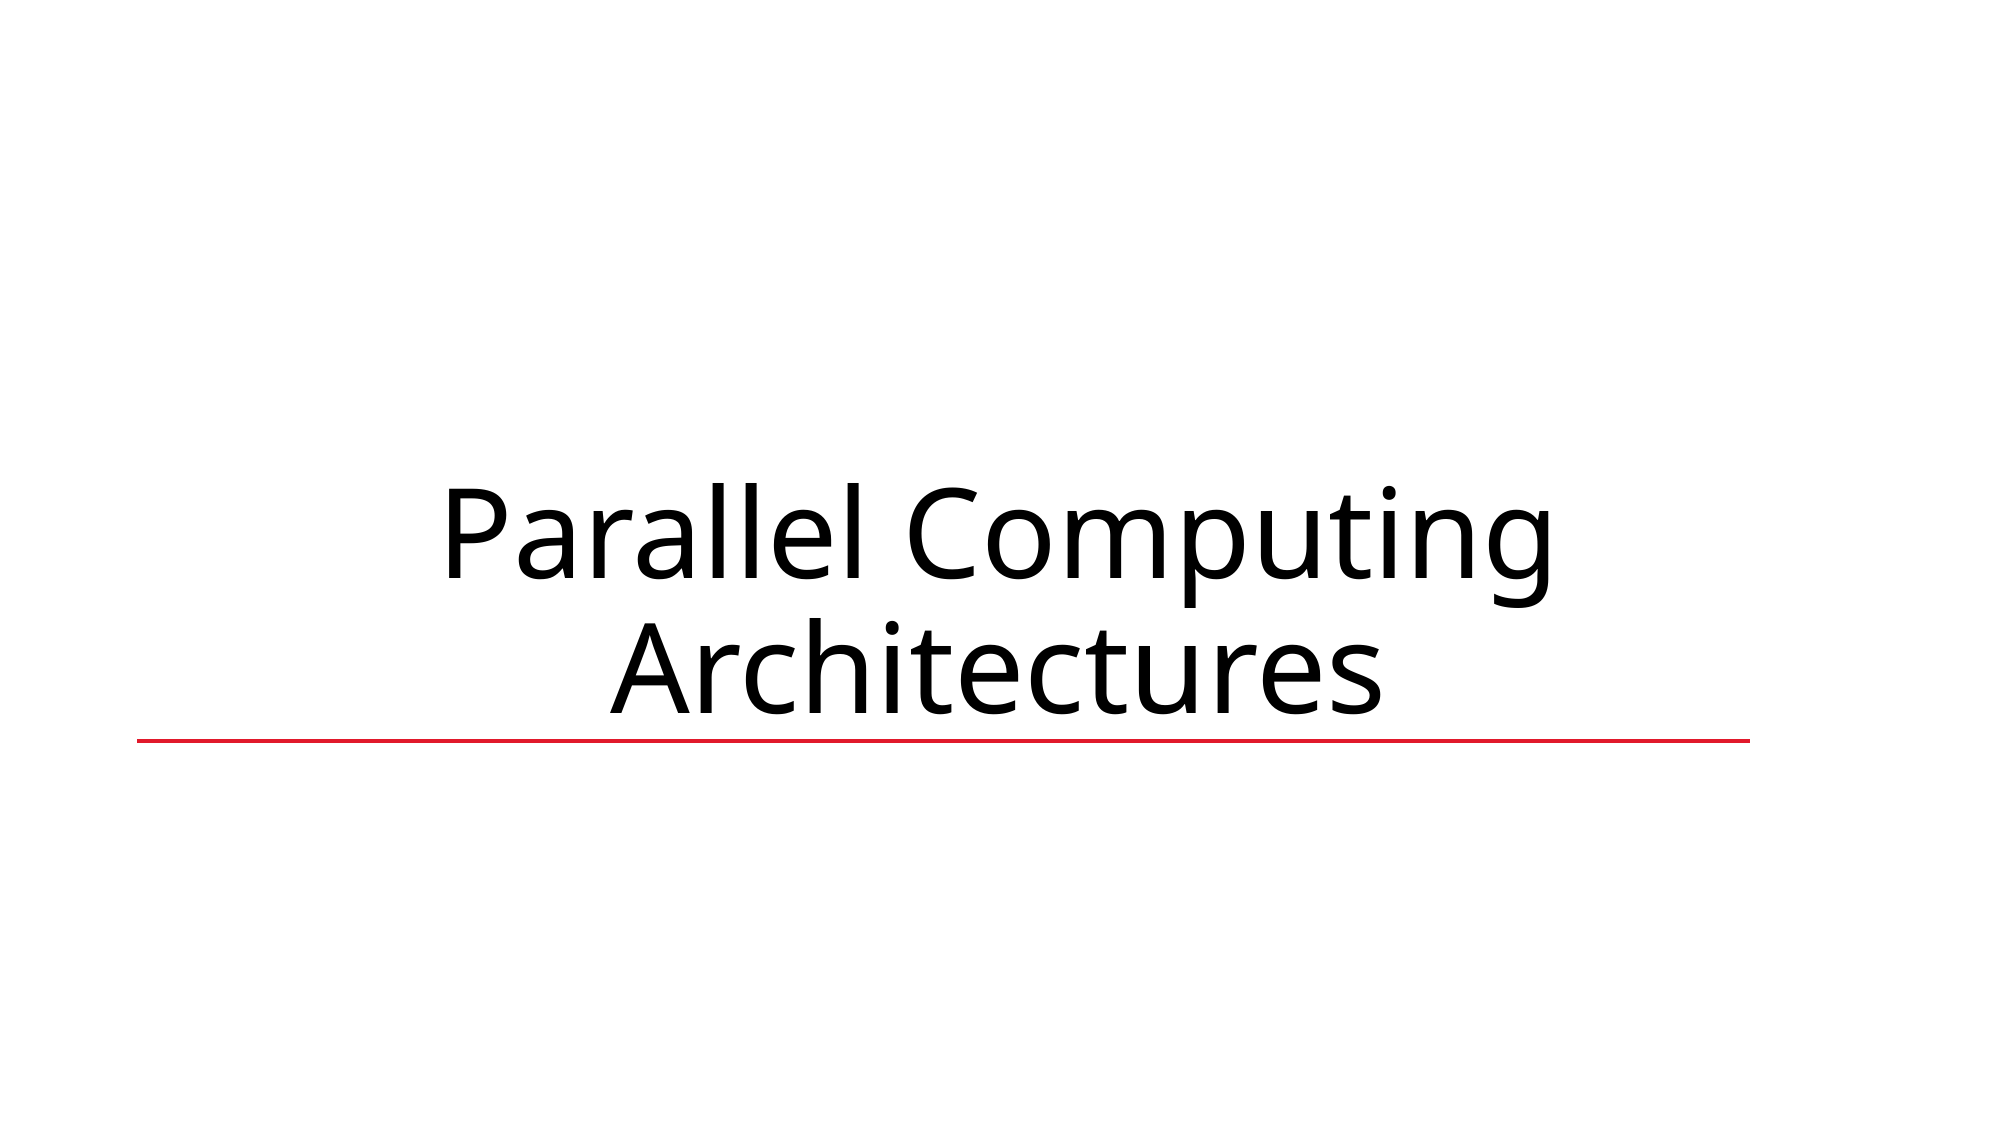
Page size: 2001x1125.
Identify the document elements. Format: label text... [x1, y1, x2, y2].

title Parallel Computing Architectures [136, 280, 1862, 749]
